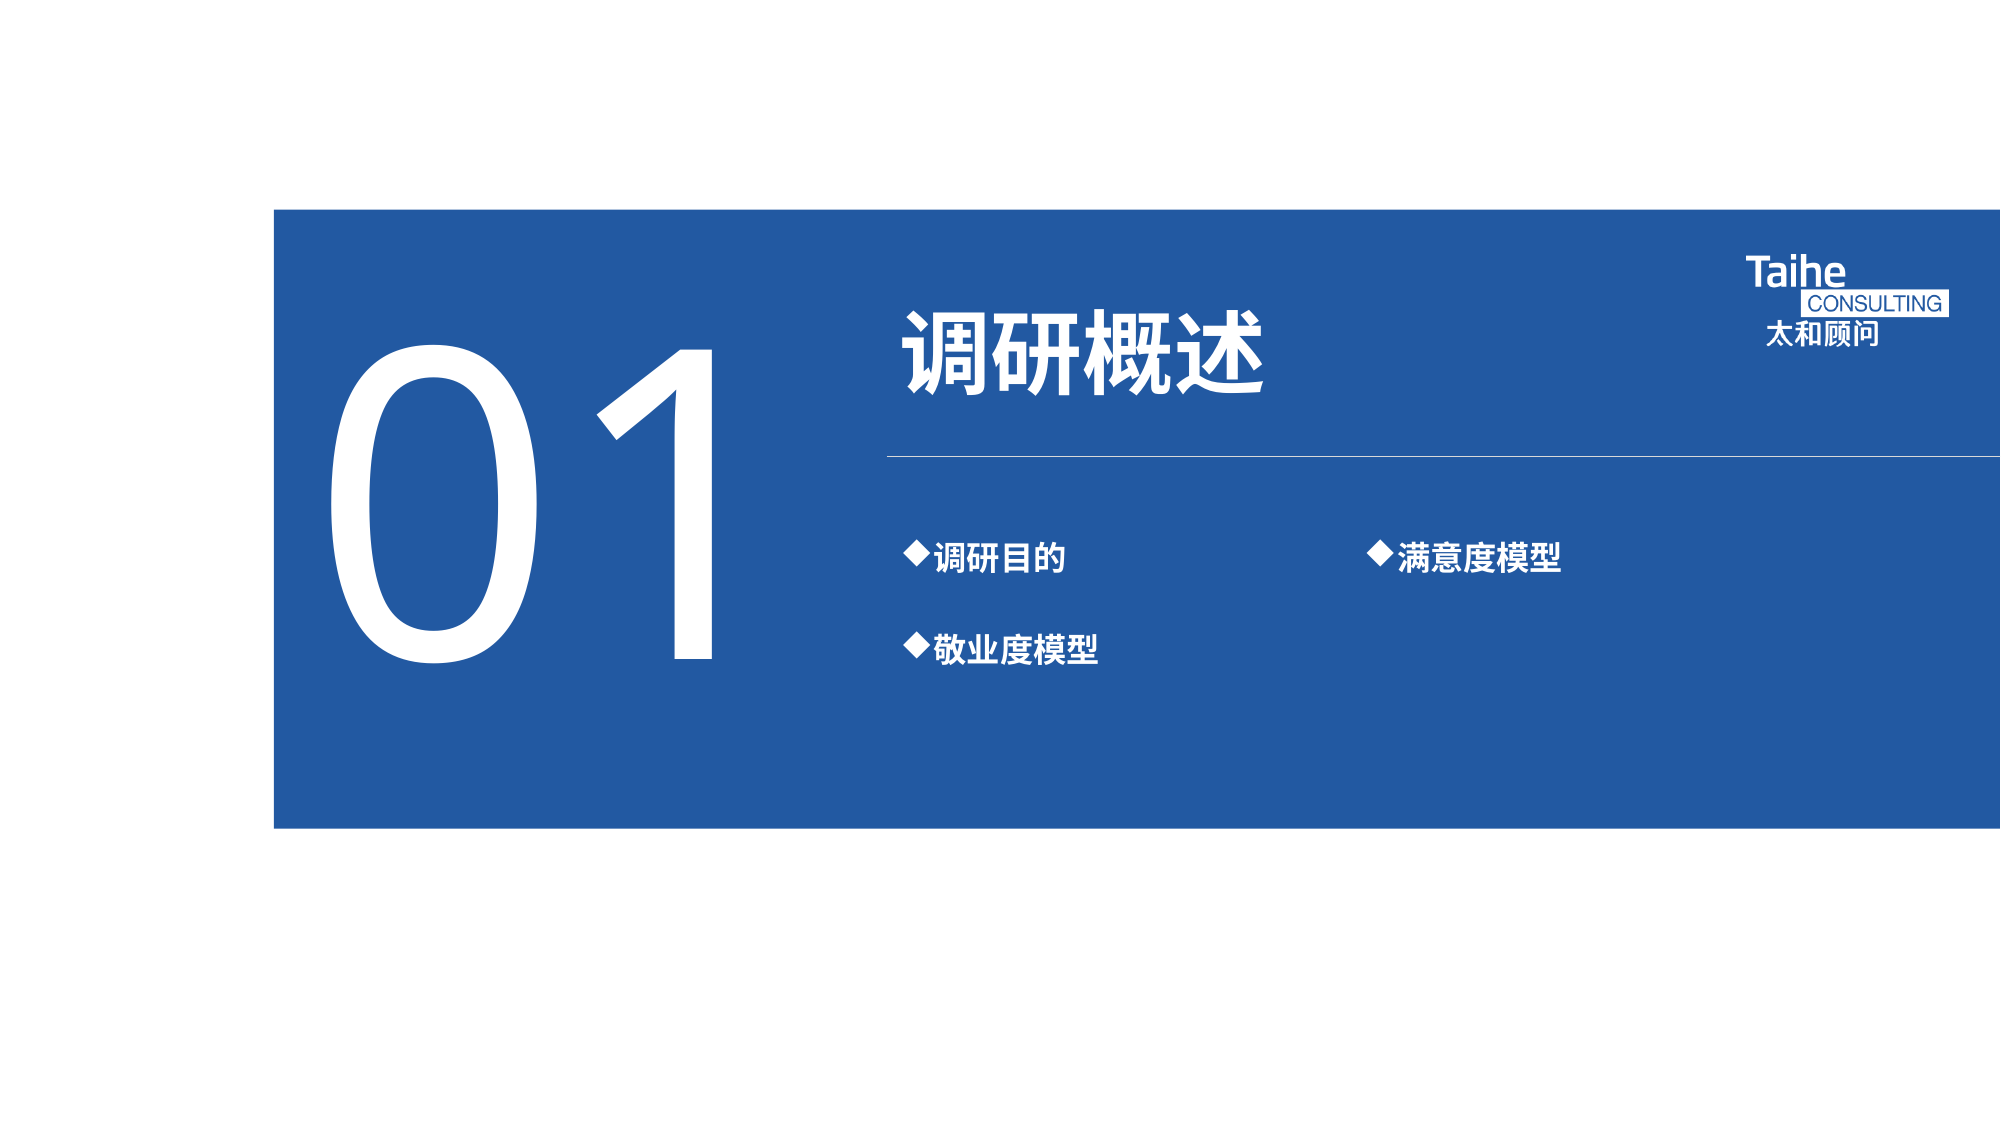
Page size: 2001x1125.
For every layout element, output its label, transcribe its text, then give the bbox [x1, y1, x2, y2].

list 敬业度模型 [885, 625, 1244, 673]
title 01 [273, 209, 844, 829]
list 满意度模型 [1348, 534, 1708, 582]
picture [1746, 254, 1949, 300]
list 调研概述 [884, 300, 1970, 431]
list 调研目的 [885, 533, 1244, 581]
